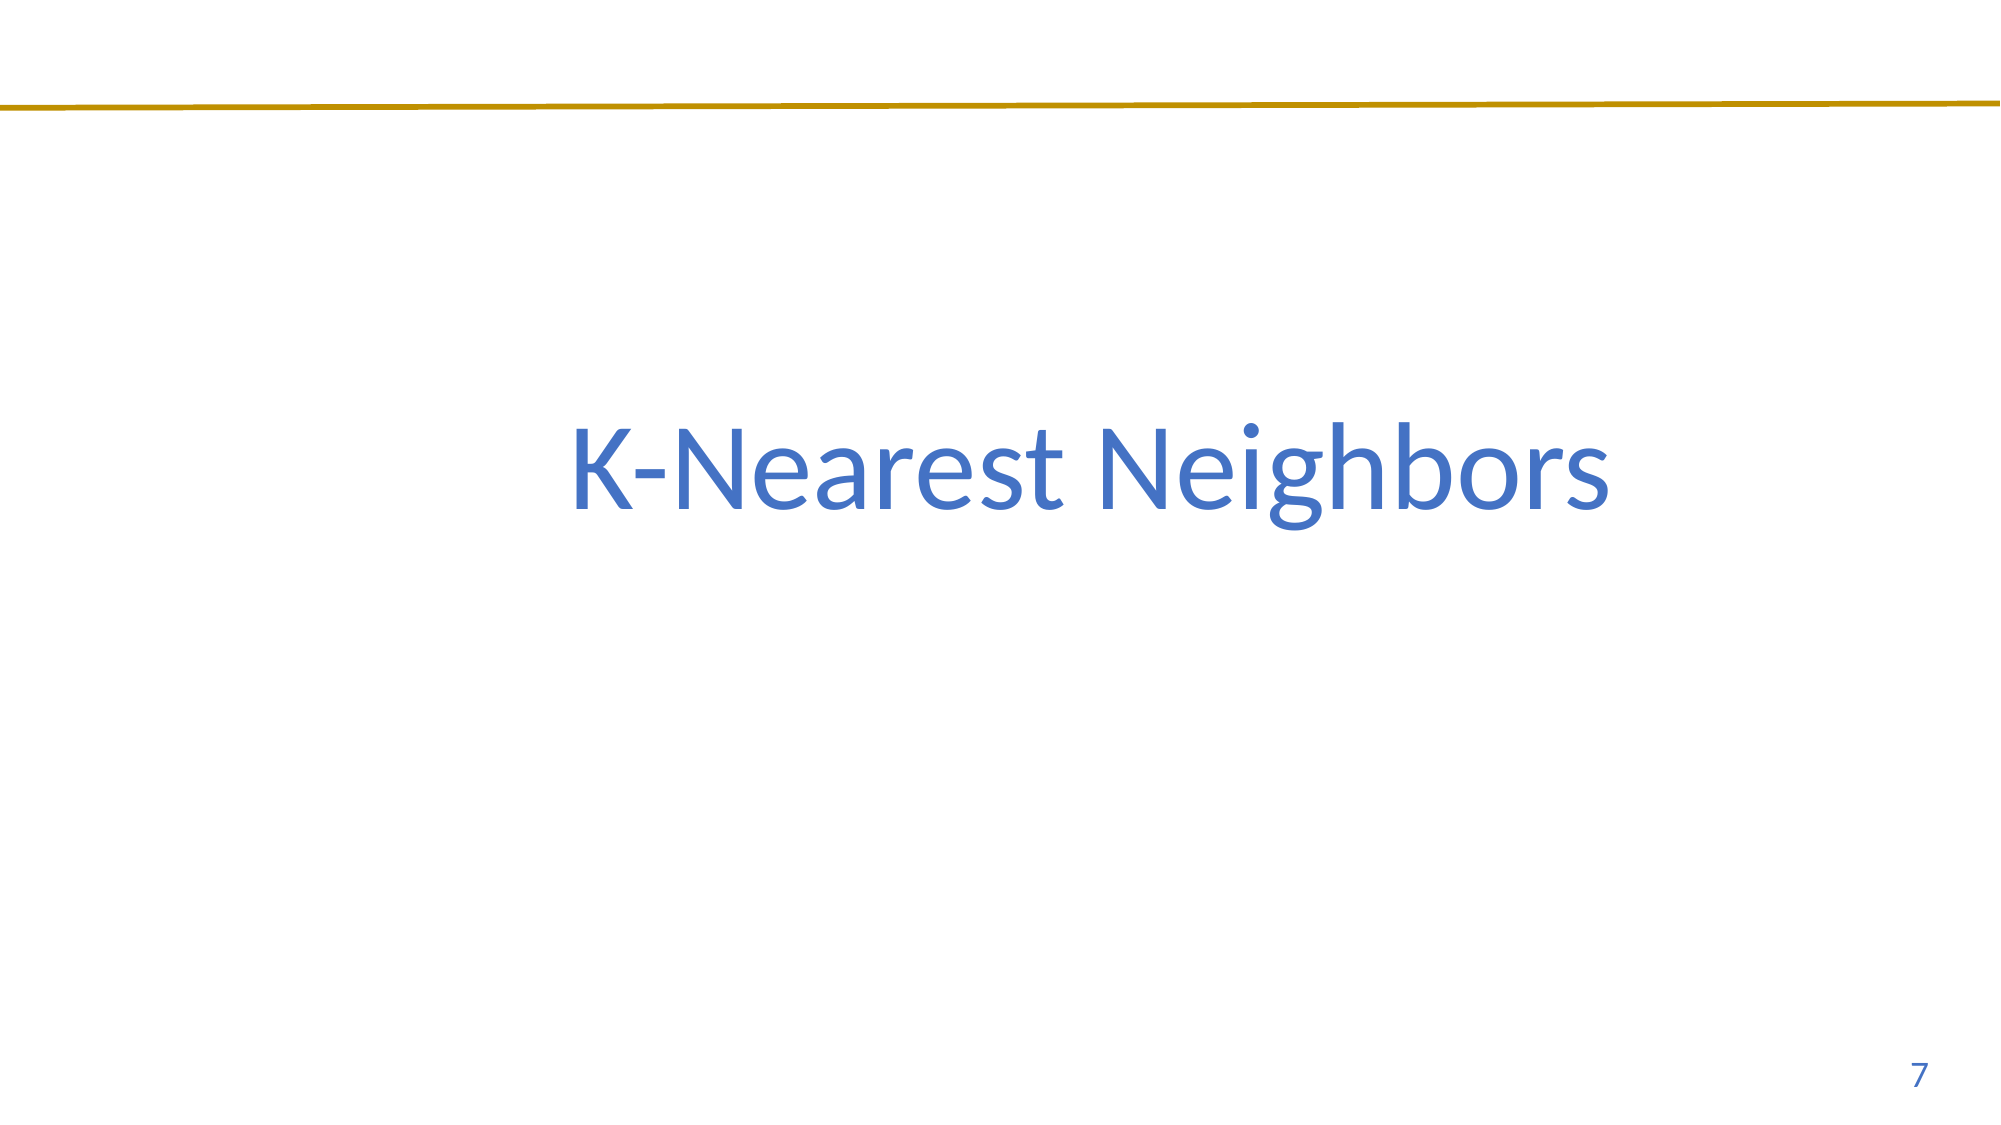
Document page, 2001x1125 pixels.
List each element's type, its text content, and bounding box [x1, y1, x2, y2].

slide_number 7 [1493, 1042, 1944, 1103]
list K-Nearest Neighbors [228, 112, 1954, 827]
